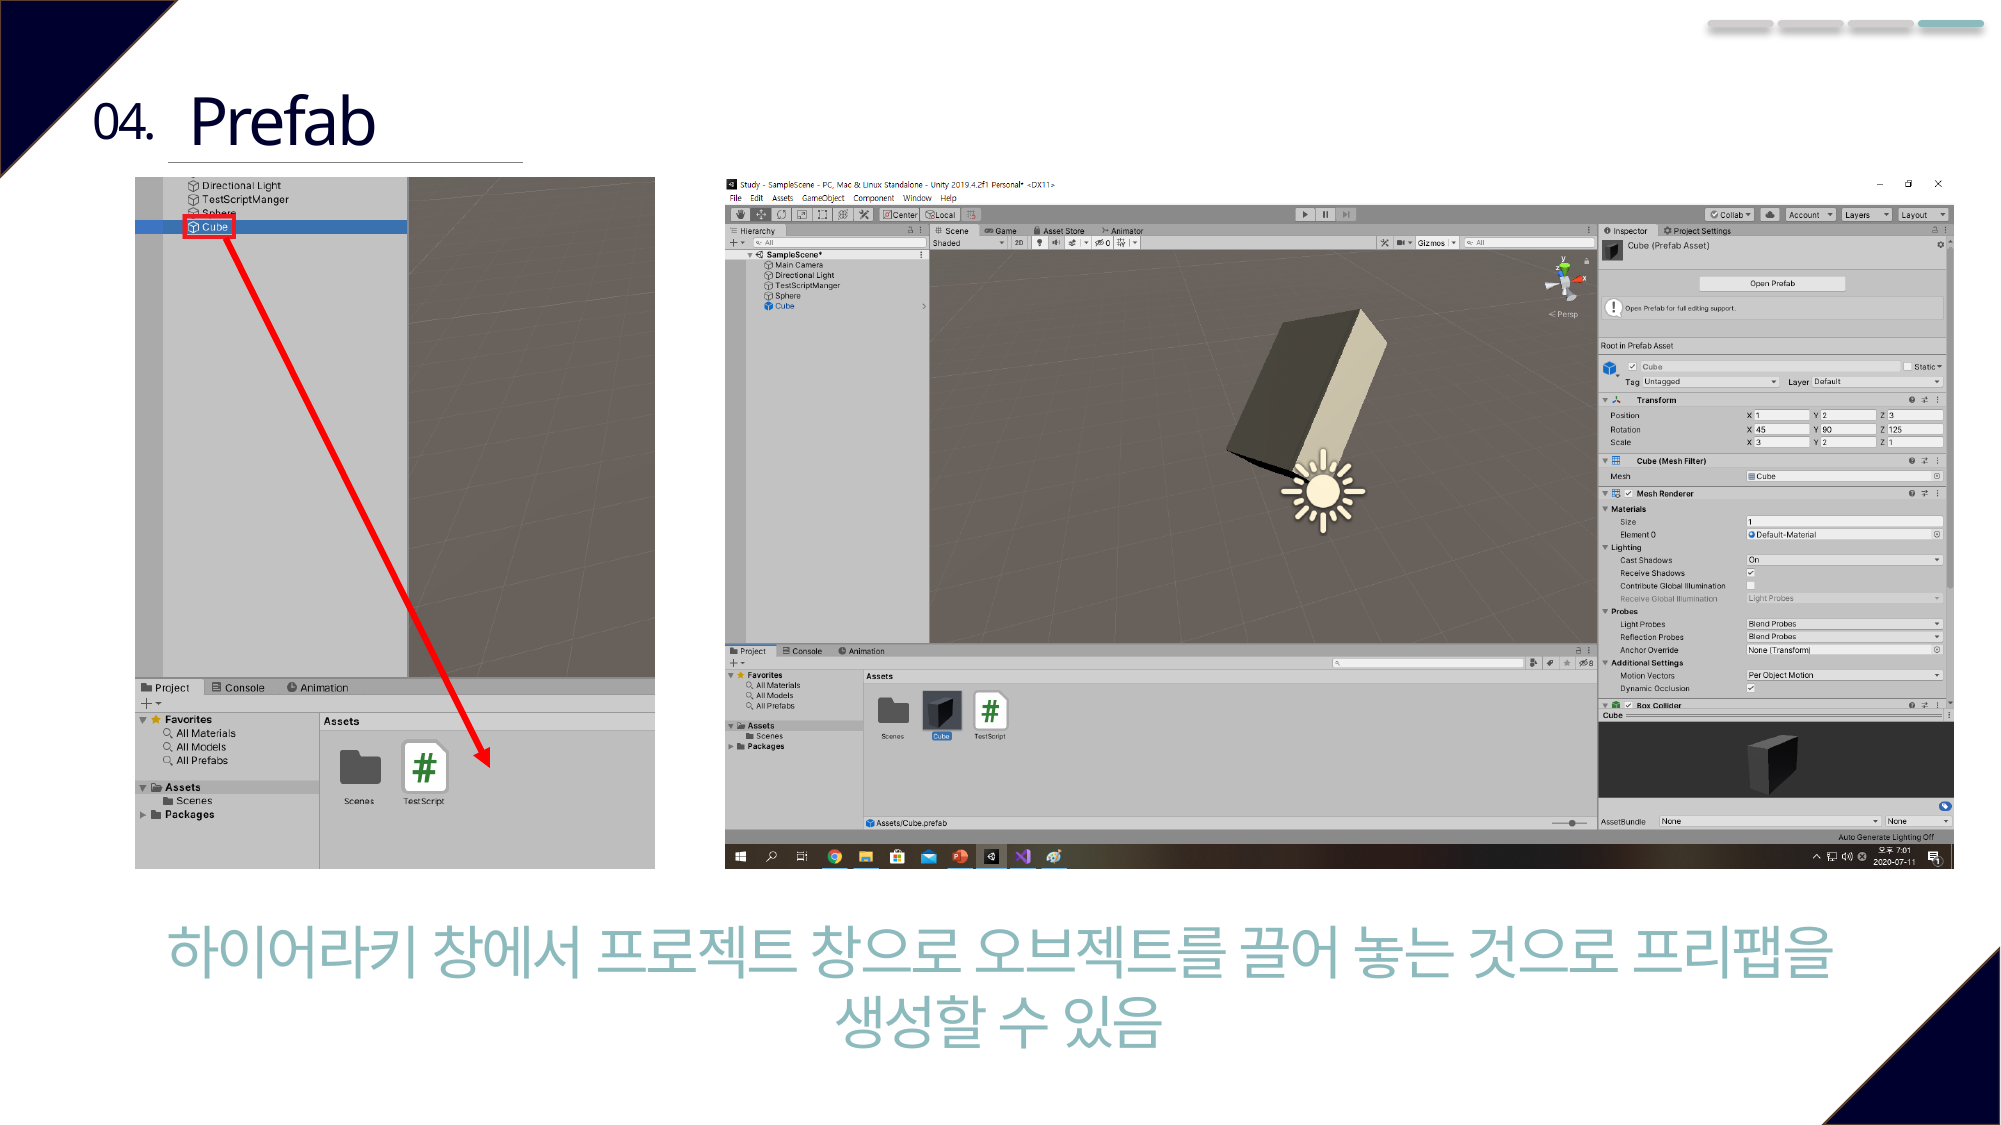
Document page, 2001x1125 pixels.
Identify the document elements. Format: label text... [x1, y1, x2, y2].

text_box 하이어라키 창에서 프로젝트 창으로 오브젝트를 끌어 놓는 것으로 프리팹을 생성할 수 있음 [117, 909, 1881, 1064]
text_box Prefab [173, 163, 394, 167]
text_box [135, 177, 655, 869]
text_box Prefab [173, 71, 394, 162]
picture [725, 177, 1954, 869]
text_box 04. [78, 81, 172, 157]
